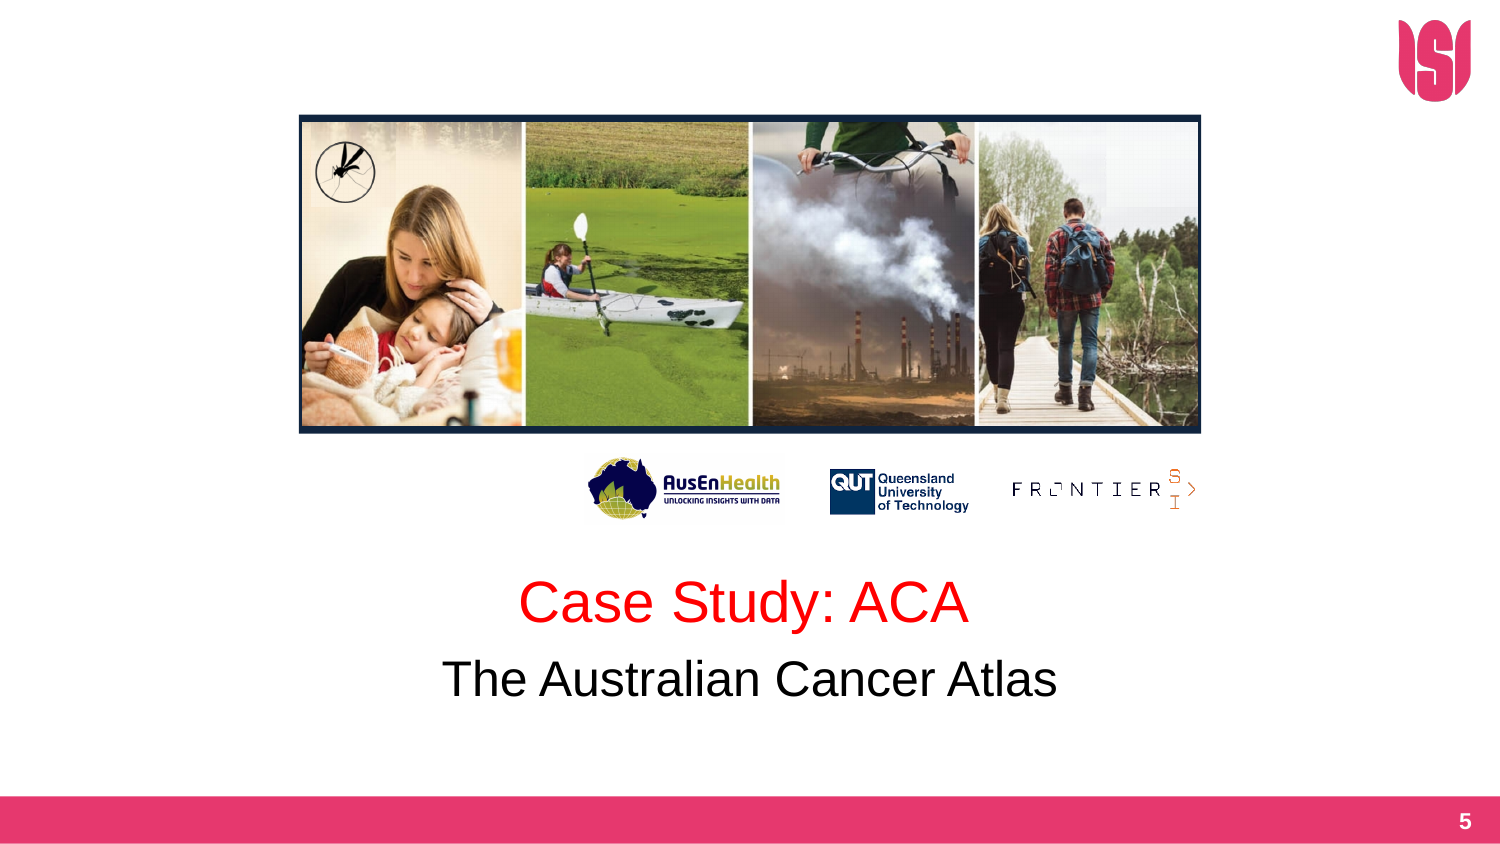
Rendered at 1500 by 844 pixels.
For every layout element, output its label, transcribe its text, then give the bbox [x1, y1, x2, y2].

picture [584, 453, 785, 526]
text_box [297, 113, 1203, 124]
title Case Study: ACA [294, 572, 1194, 639]
picture [300, 121, 1200, 428]
picture [1013, 469, 1195, 510]
picture [820, 456, 977, 521]
list The Australian Cancer Atlas [44, 639, 1456, 739]
text_box [297, 430, 1203, 436]
picture [1398, 20, 1471, 104]
